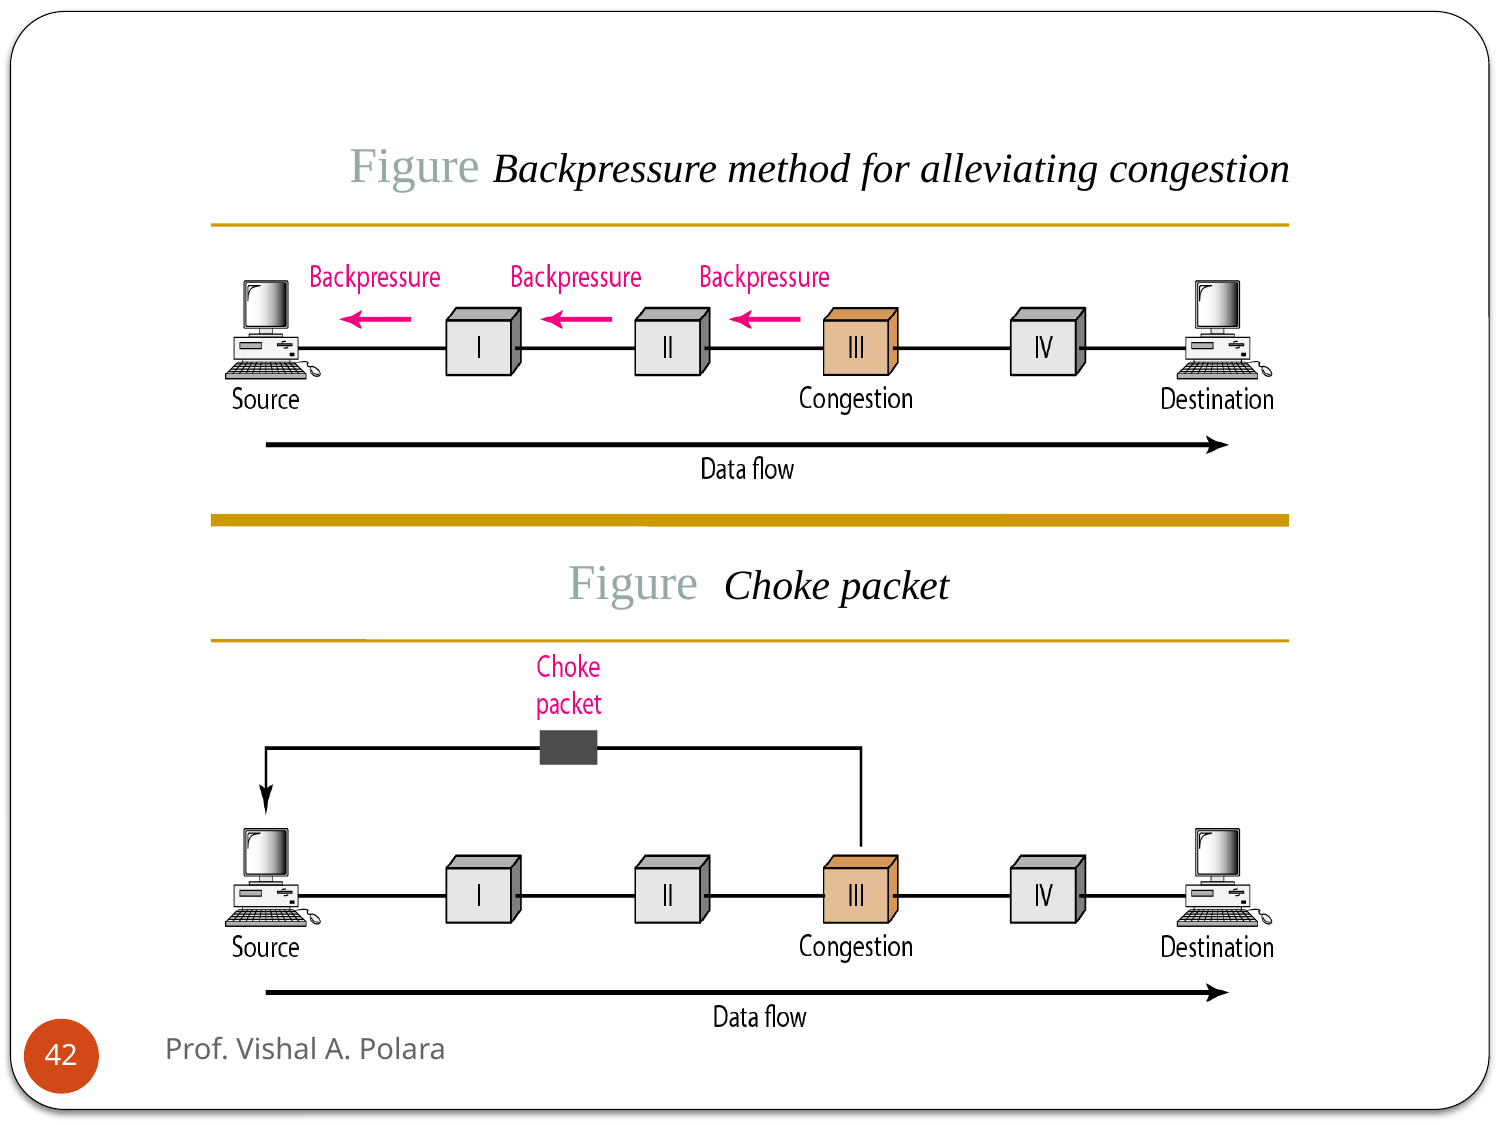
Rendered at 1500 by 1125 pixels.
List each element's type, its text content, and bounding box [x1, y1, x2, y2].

text_box Figure Choke packet [553, 542, 965, 617]
text_box Figure Backpressure method for alleviating congestion [334, 124, 1306, 200]
picture [225, 260, 1275, 488]
picture [225, 650, 1275, 1035]
slide_number 42 [23, 1018, 99, 1094]
footer Prof. Vishal A. Polara [150, 1012, 800, 1088]
